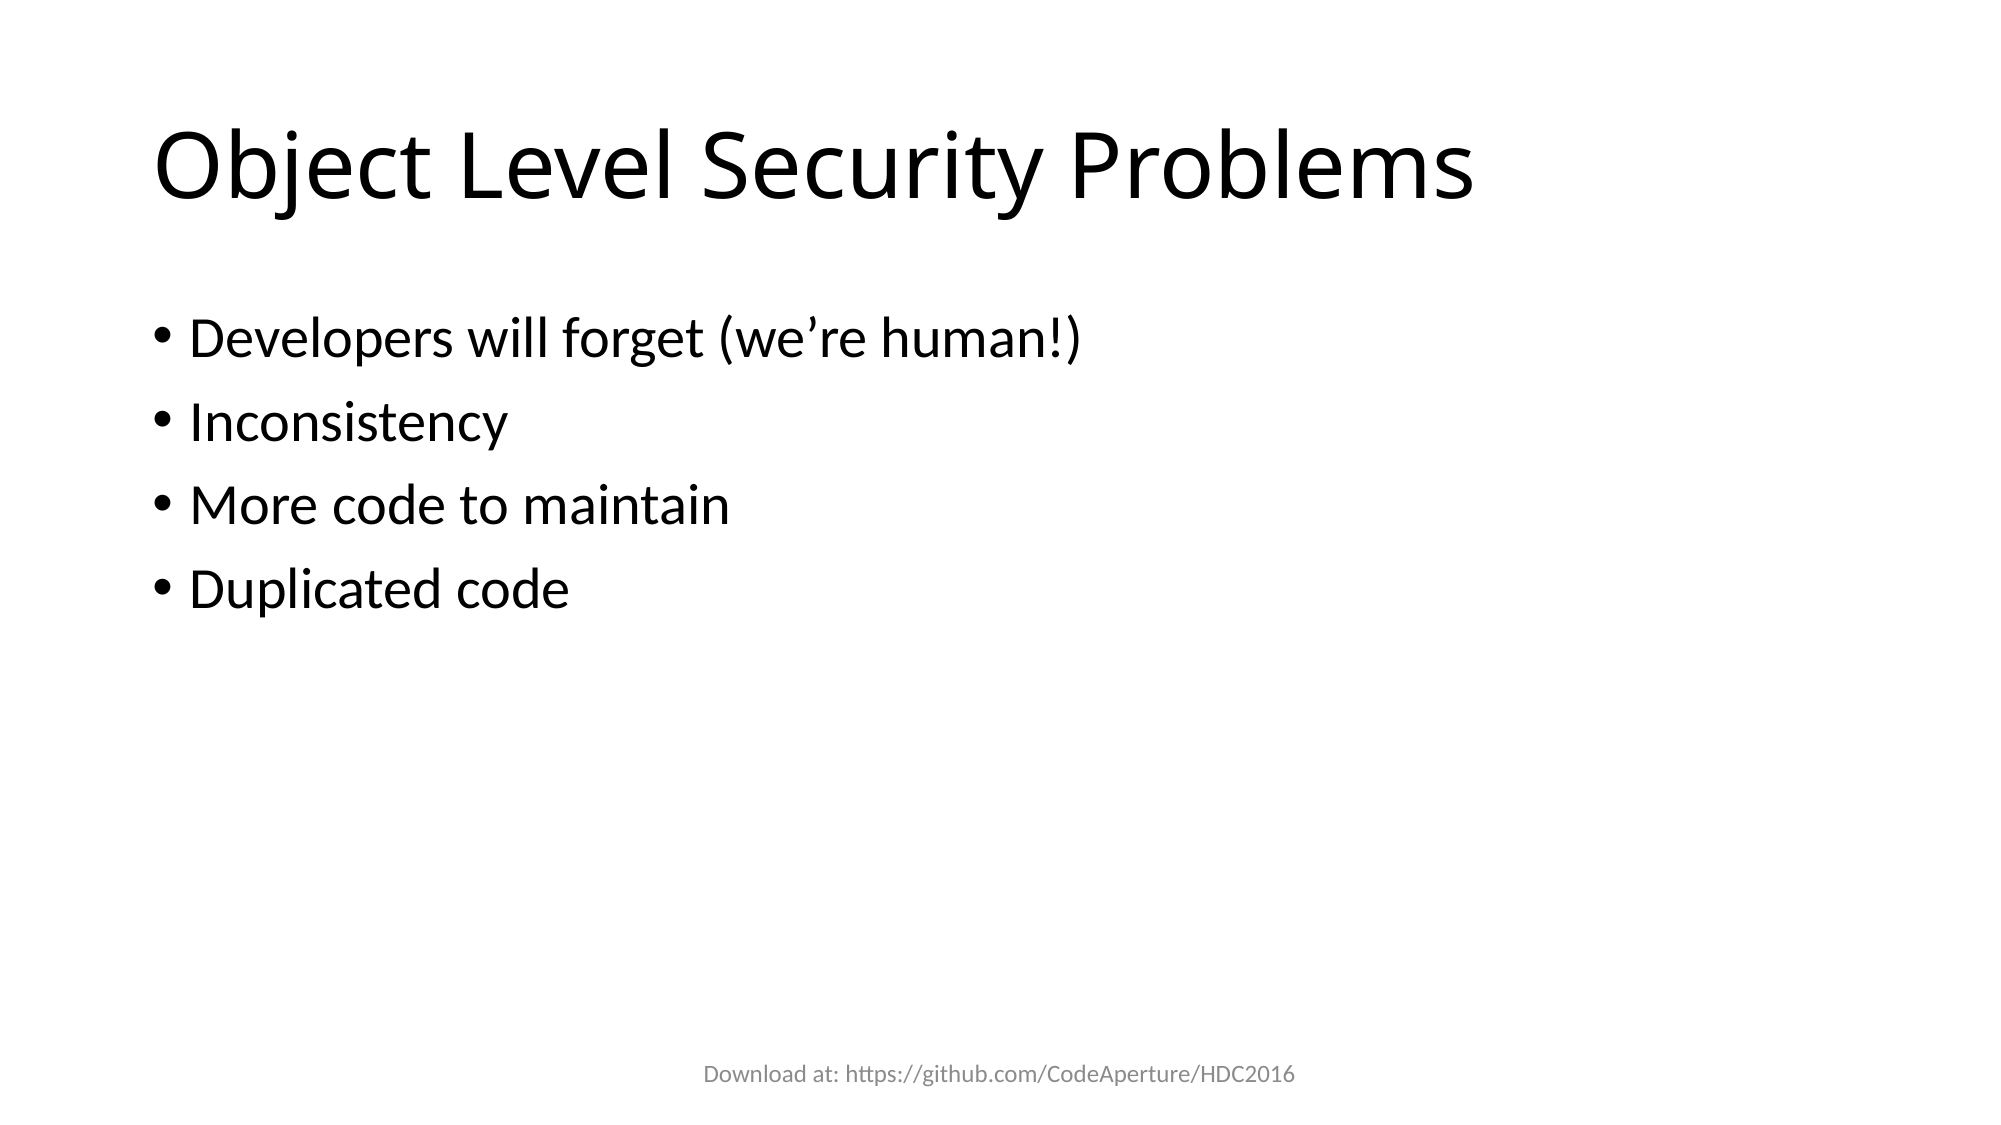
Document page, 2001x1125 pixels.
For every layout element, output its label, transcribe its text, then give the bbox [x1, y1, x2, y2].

title Object Level Security Problems [137, 59, 1863, 278]
list Developers will forget (we’re human!) Inconsistency More code to maintain Duplicated code [137, 299, 1863, 1014]
footer Download at: https://github.com/CodeAperture/HDC2016 [662, 1042, 1338, 1103]
